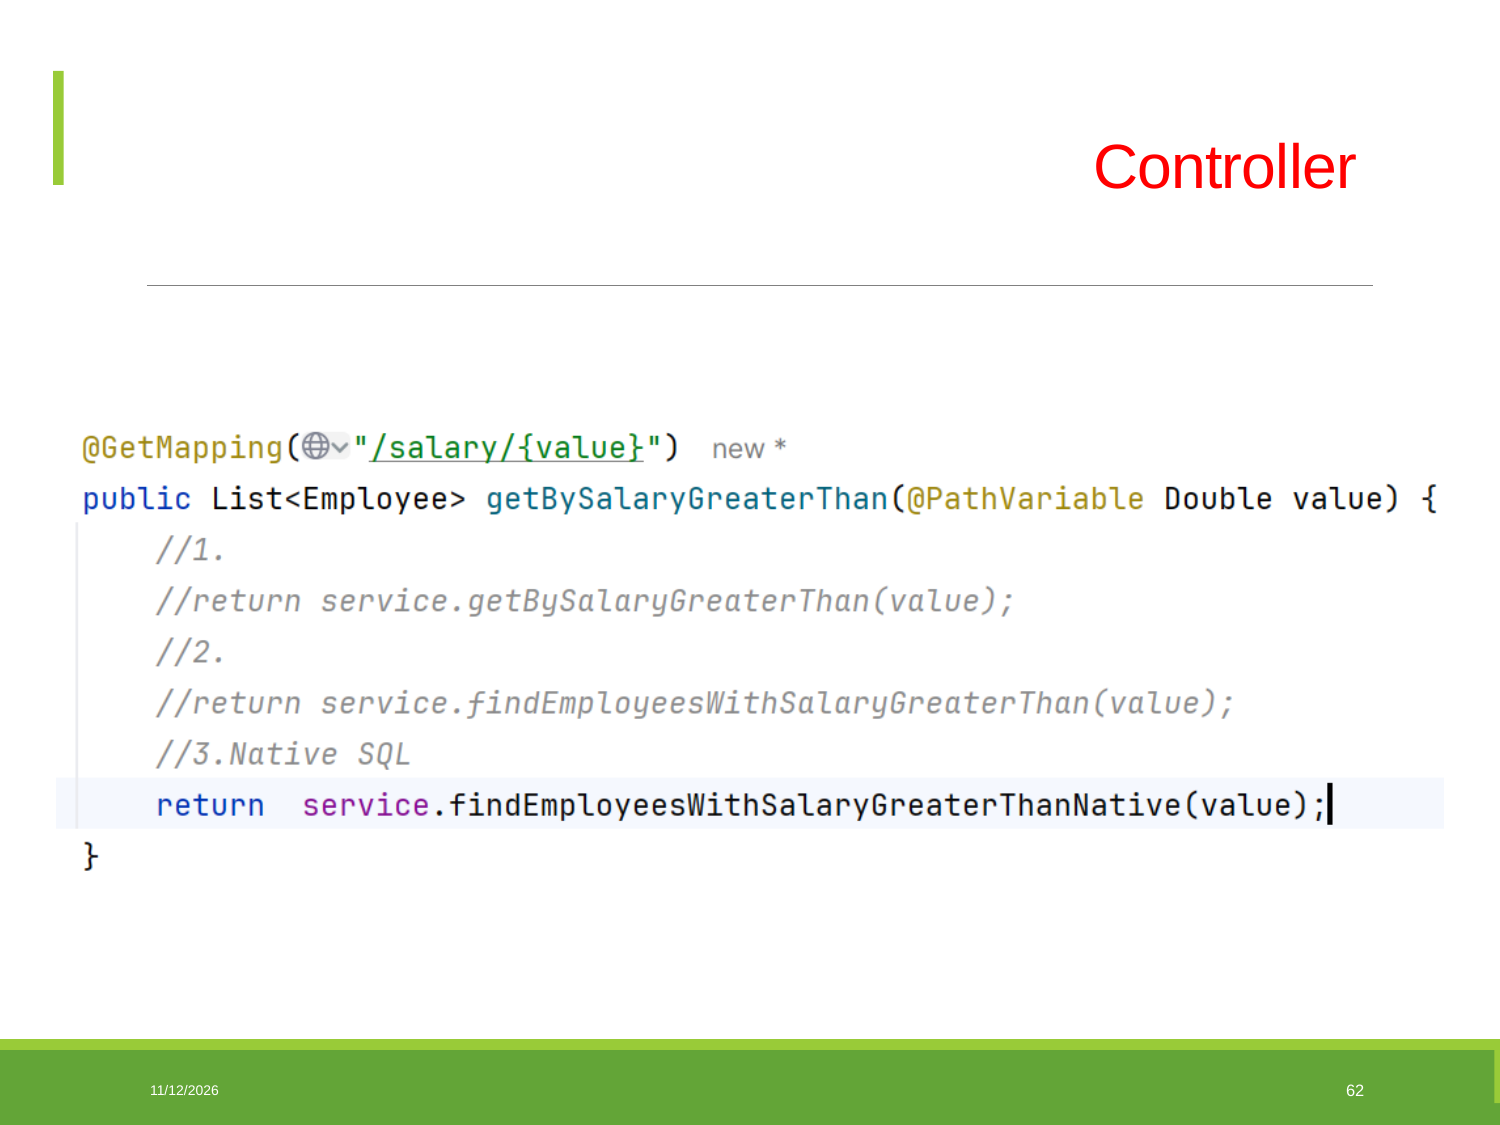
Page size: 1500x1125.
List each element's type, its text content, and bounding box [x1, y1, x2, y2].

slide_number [135, 1059, 440, 1120]
picture [56, 414, 1444, 881]
slide_number 62 [1218, 1059, 1380, 1120]
title Controller [135, 47, 1373, 209]
